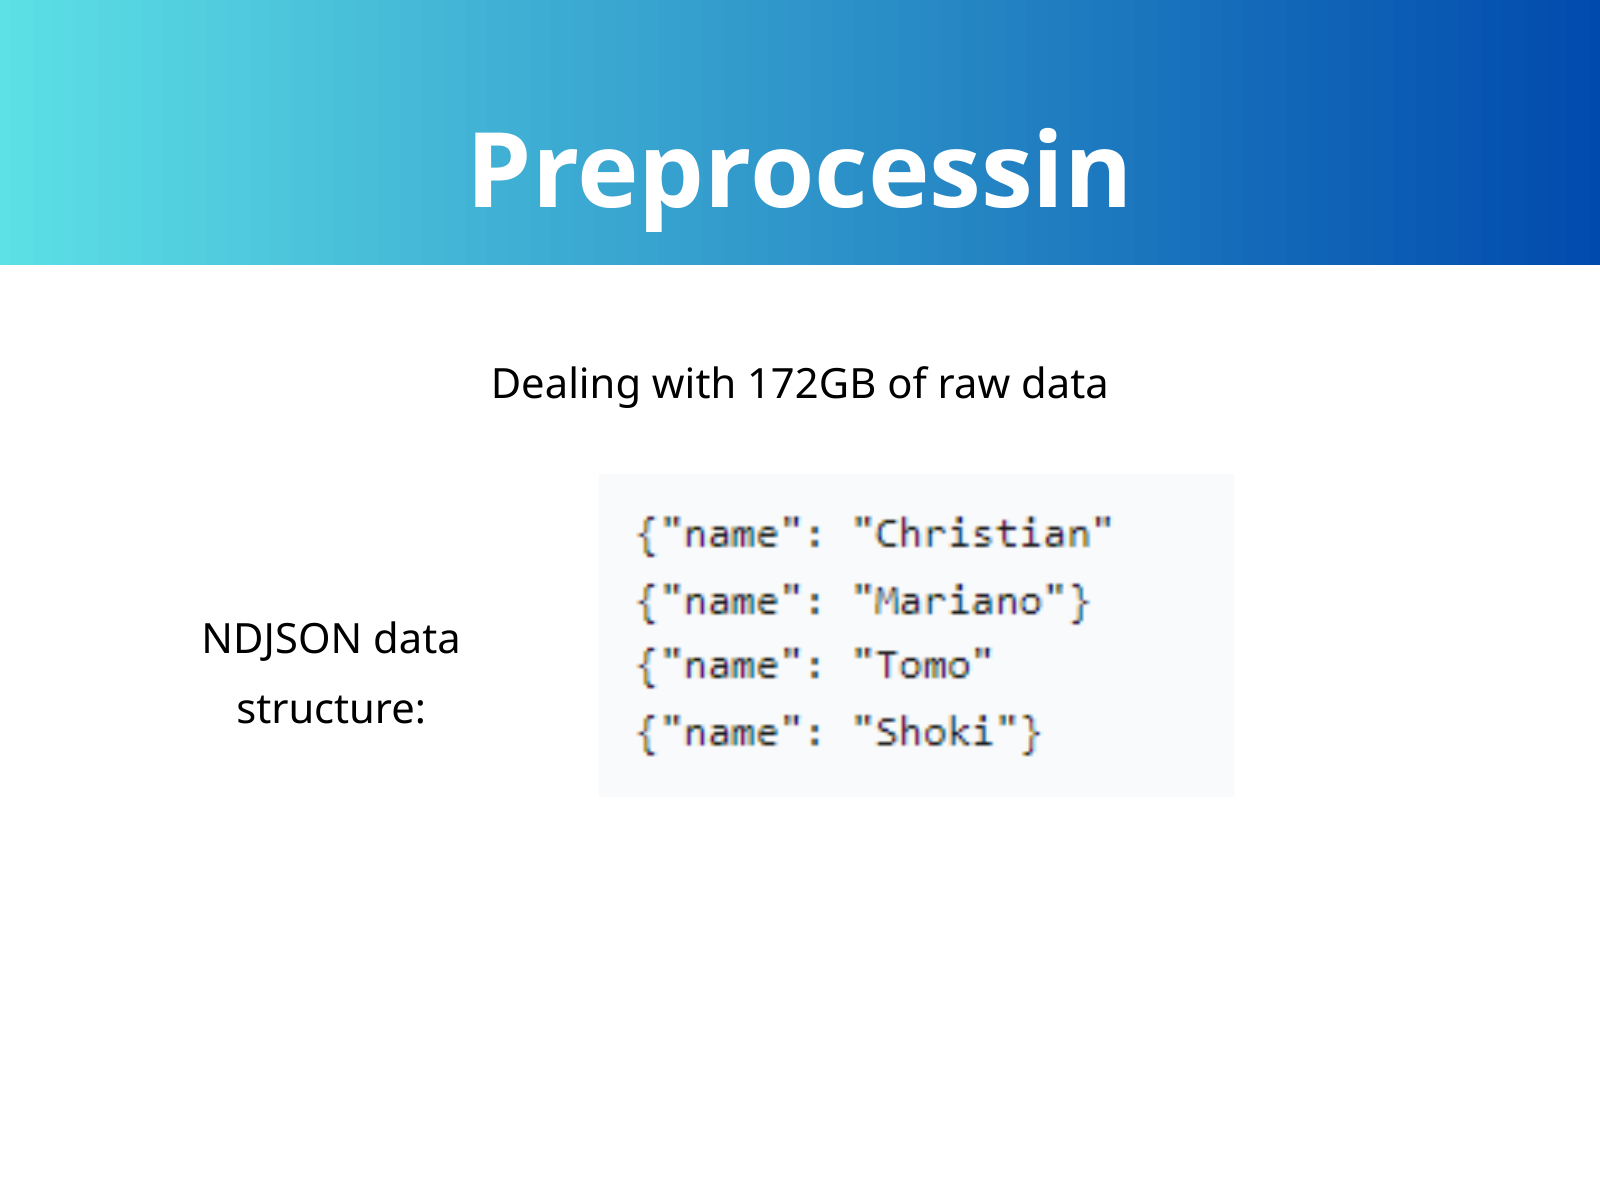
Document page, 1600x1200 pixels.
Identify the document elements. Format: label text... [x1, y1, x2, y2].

text_box [0, 0, 1600, 265]
text_box [598, 474, 1235, 797]
text_box Preprocessing [435, 52, 1165, 337]
text_box Dealing with 172GB of raw data [120, 337, 1480, 408]
text_box NDJSON data structure: [108, 592, 555, 733]
text_box Dataset [120, 265, 435, 271]
